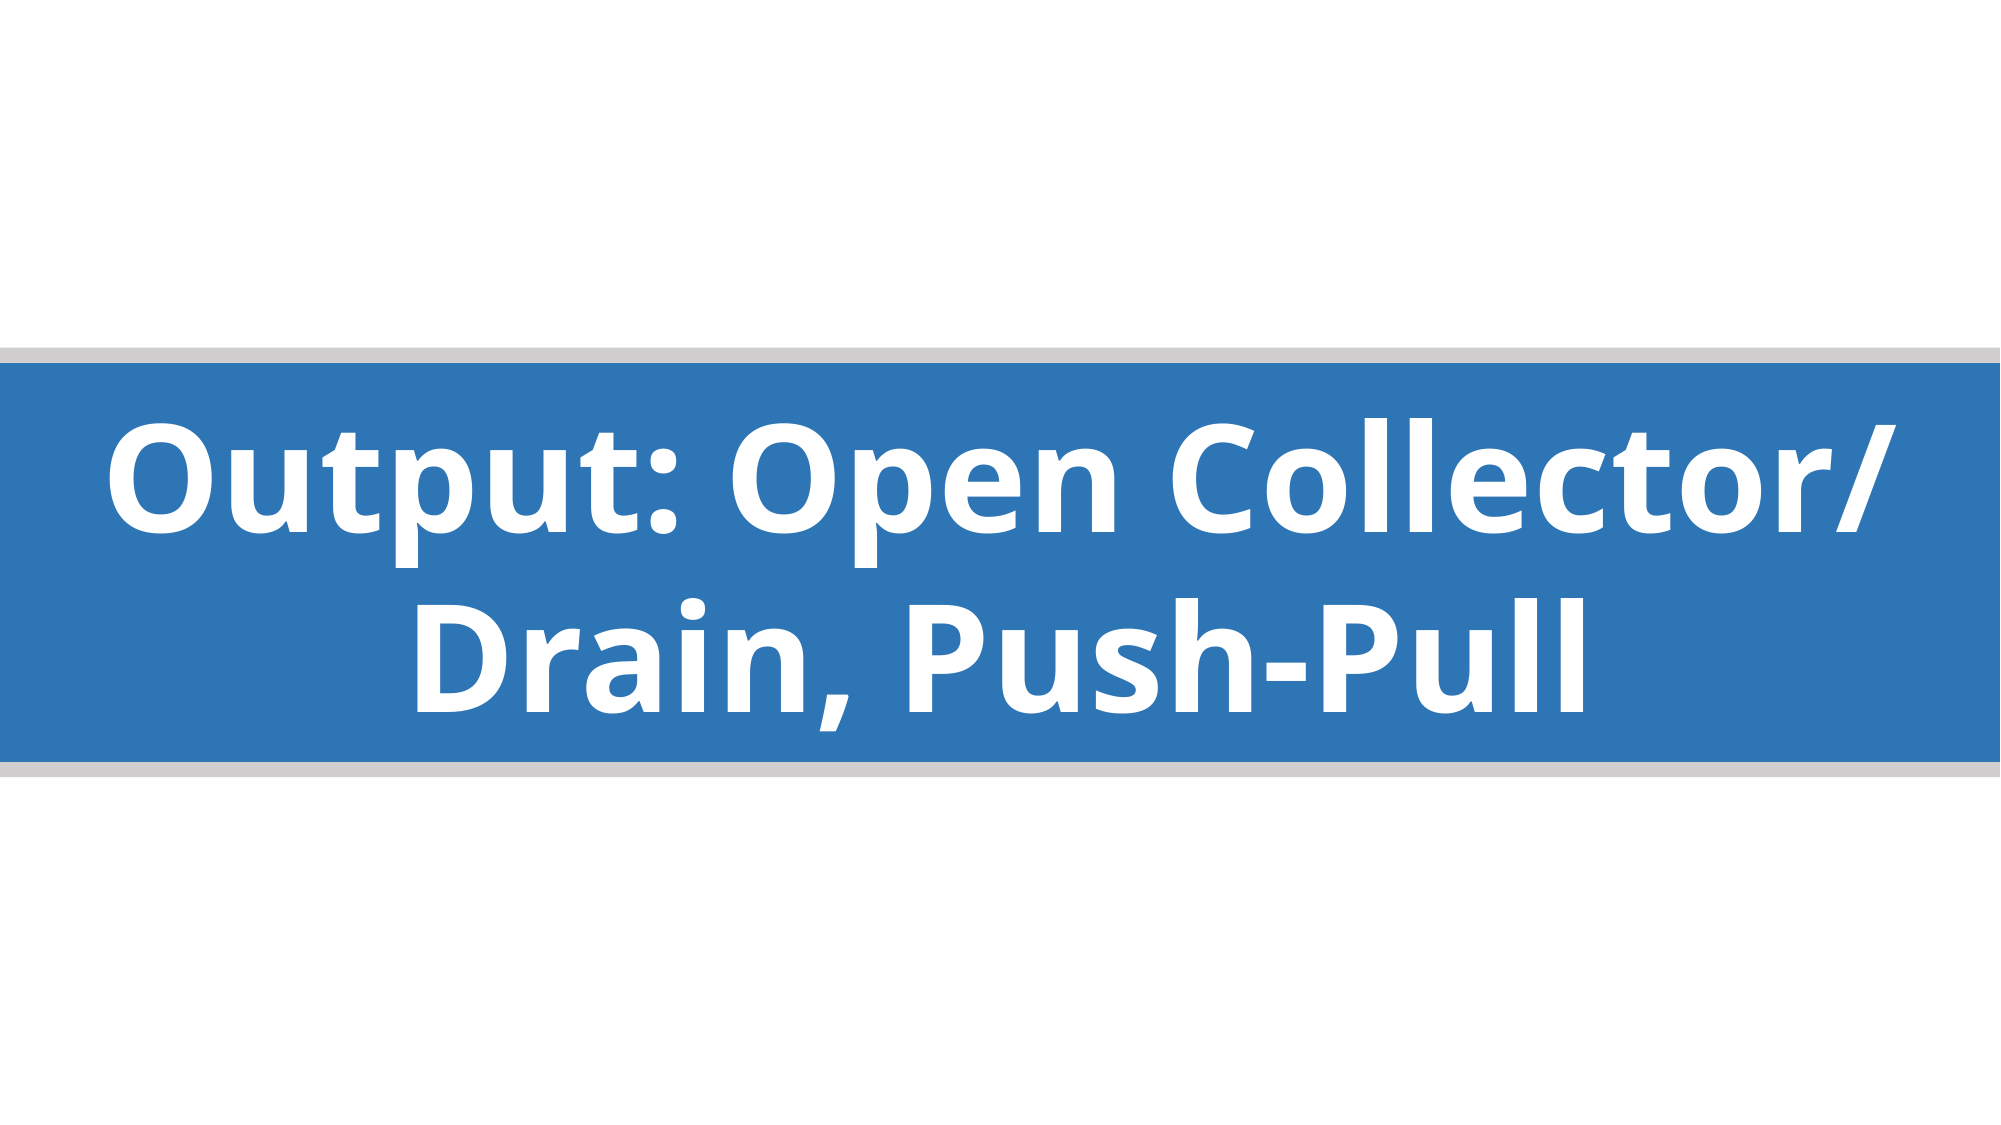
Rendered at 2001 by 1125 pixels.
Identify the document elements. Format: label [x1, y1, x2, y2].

text_box [0, 347, 2000, 778]
